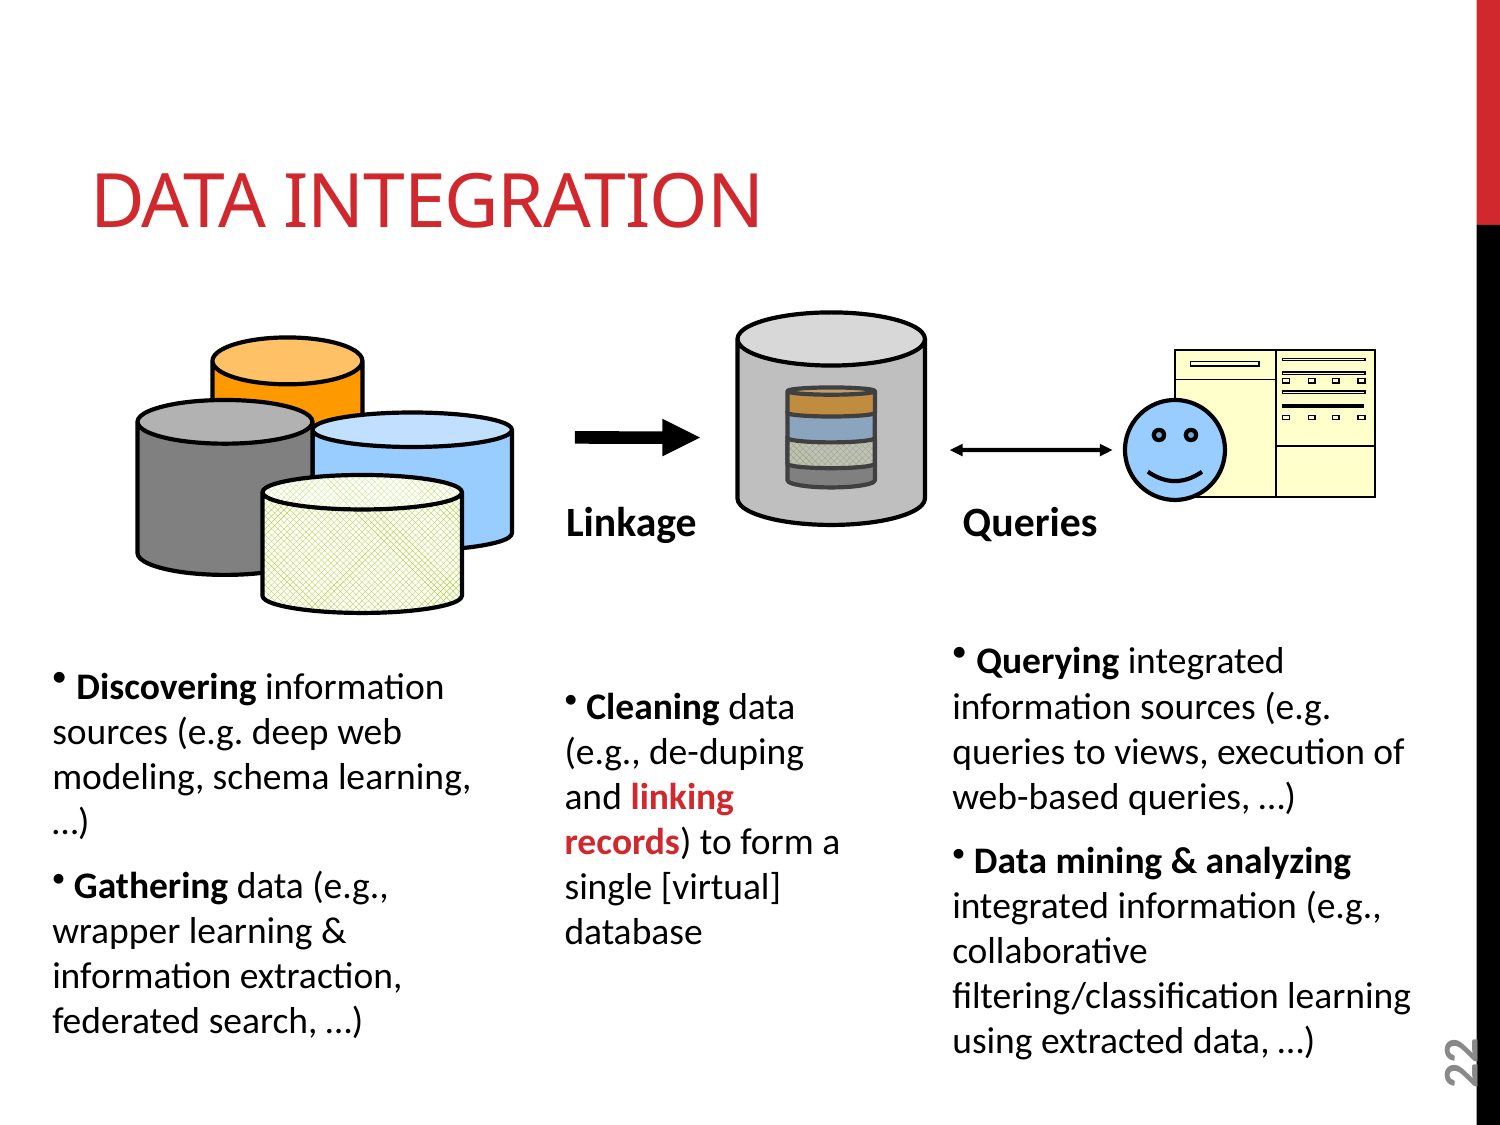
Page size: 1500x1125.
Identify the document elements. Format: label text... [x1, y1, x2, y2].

title Data Integration [75, 25, 1025, 250]
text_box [936, 349, 1463, 1074]
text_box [536, 311, 926, 961]
slide_number 22 [1427, 887, 1488, 1104]
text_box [36, 336, 513, 1054]
